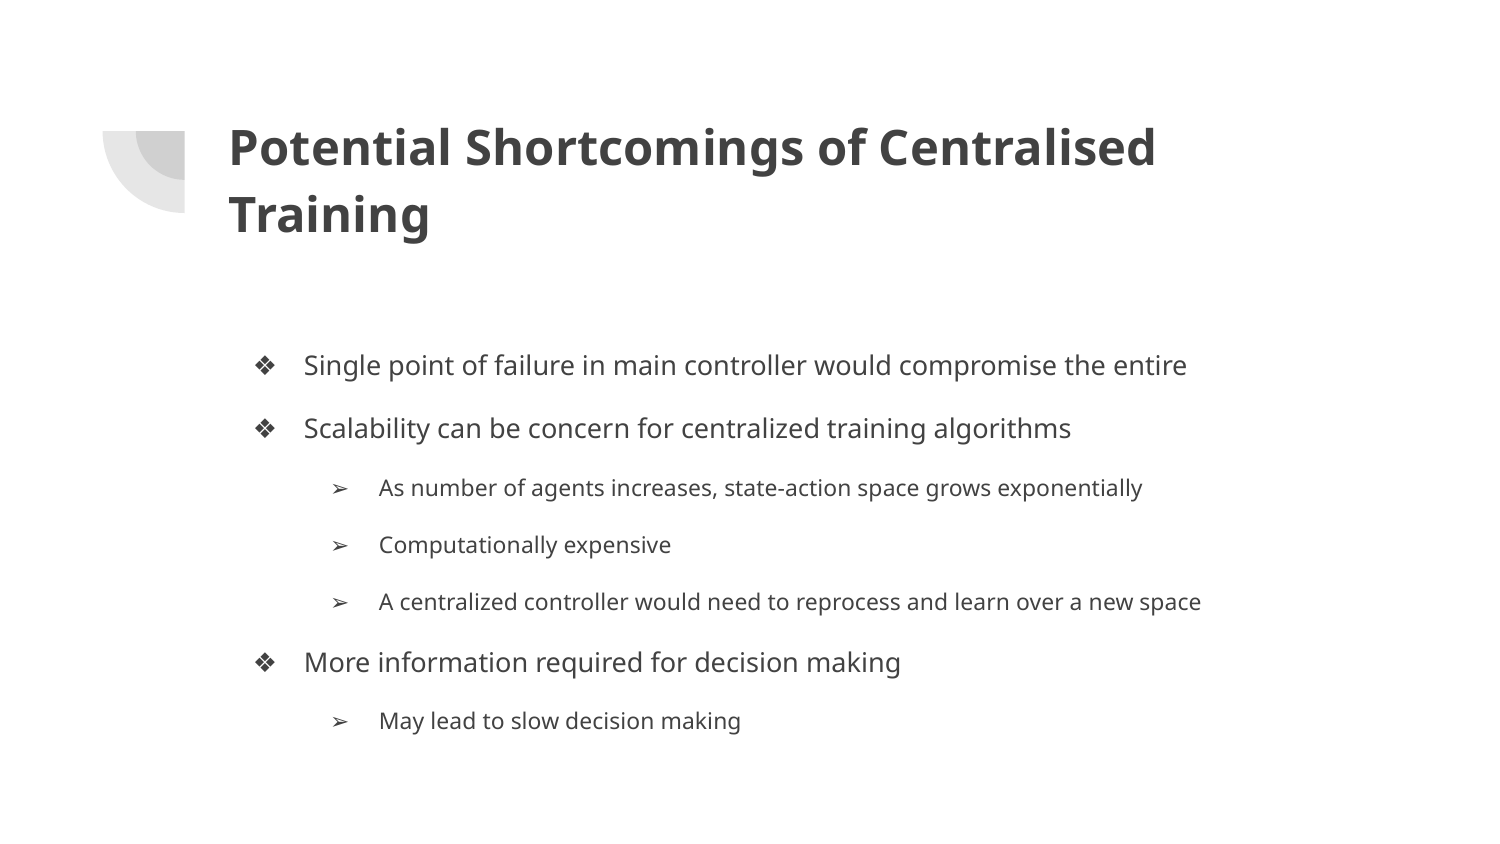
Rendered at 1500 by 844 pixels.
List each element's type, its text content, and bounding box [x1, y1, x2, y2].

list Single point of failure in main controller would compromise the entire Scalability can be concern for centralized training algorithms As number of agents increases, state-action space grows exponentially Computationally expensive A centralized controller would need to reprocess and learn over a new space More information required for decision making May lead to slow decision making [213, 326, 1368, 803]
title Potential Shortcomings of Centralised Training [213, 98, 1368, 263]
